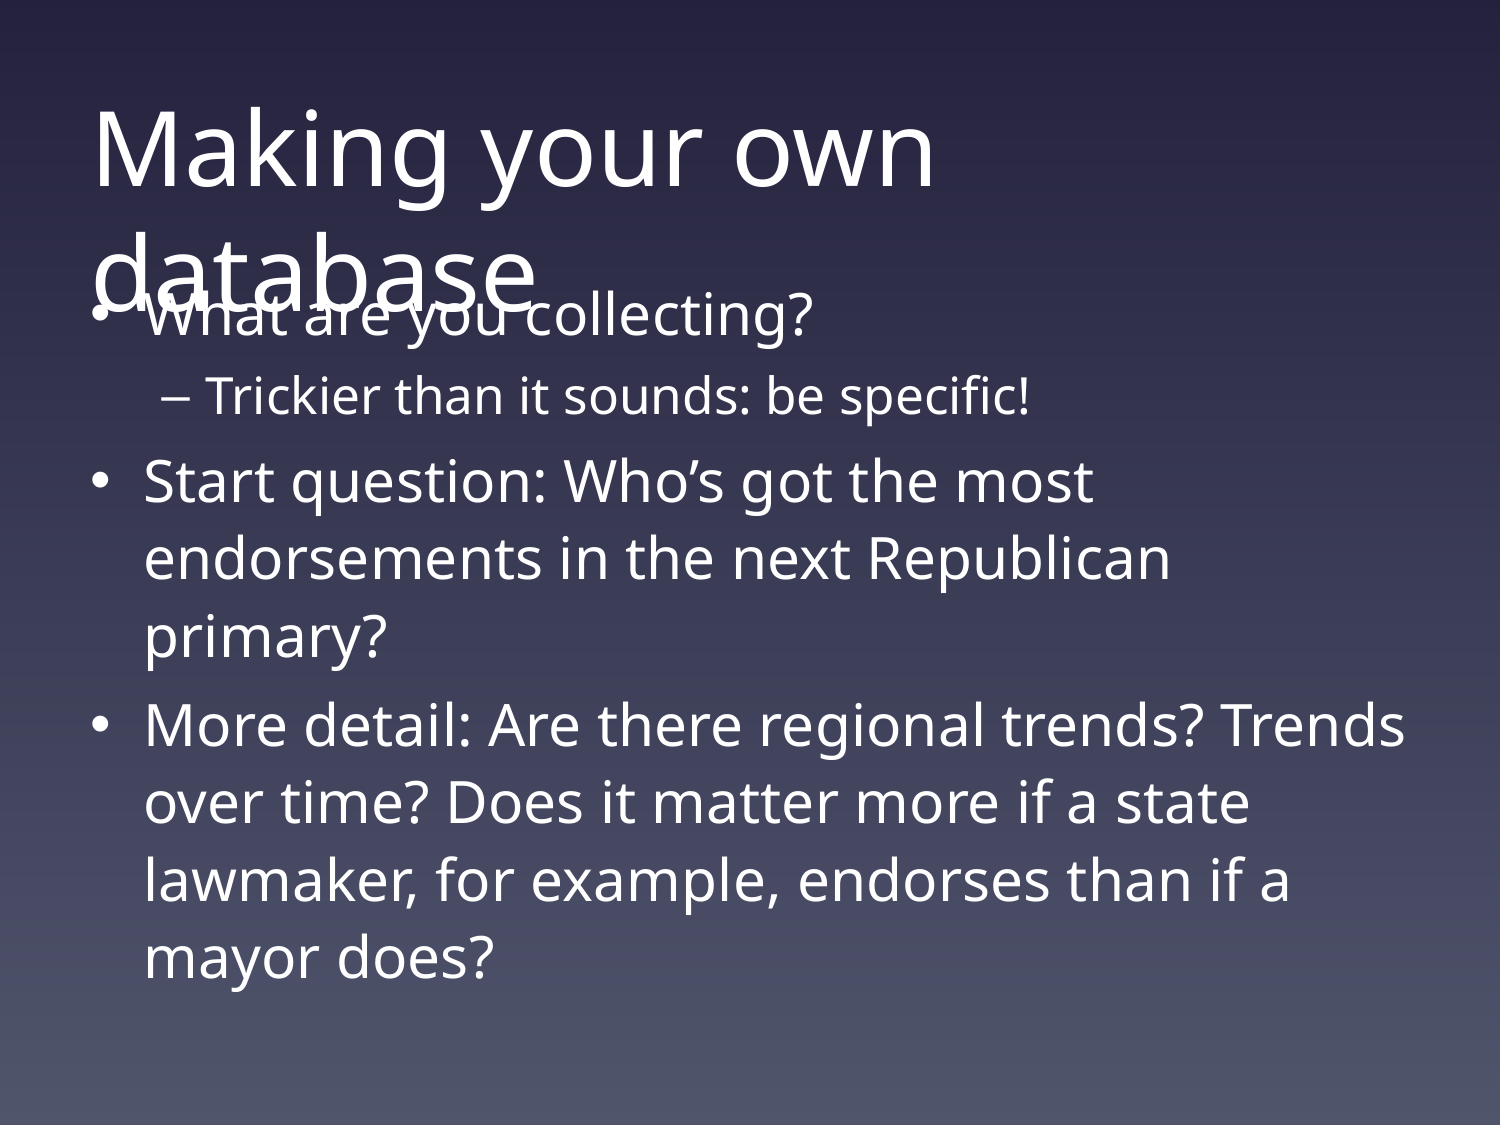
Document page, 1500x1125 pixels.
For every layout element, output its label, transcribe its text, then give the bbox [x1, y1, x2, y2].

list What are you collecting? Trickier than it sounds: be specific! Start question: Who’s got the most endorsements in the next Republican primary? More detail: Are there regional trends? Trends over time? Does it matter more if a state lawmaker, for example, endorses than if a mayor does? [75, 262, 1425, 1005]
title Making your own database [75, 75, 1425, 262]
